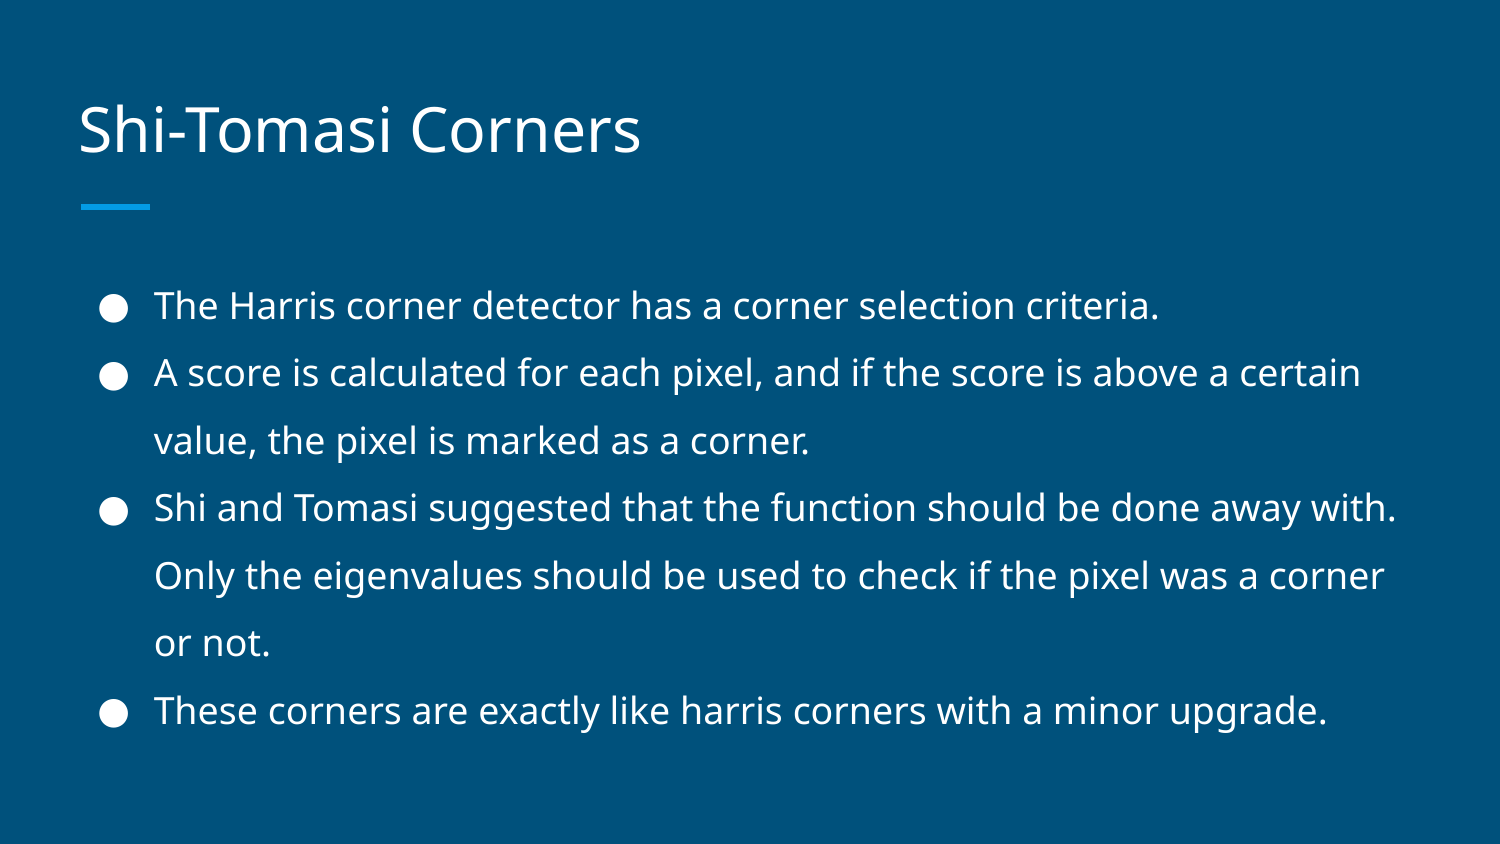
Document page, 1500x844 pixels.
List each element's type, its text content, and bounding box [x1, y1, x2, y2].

title Shi-Tomasi Corners [63, 75, 1437, 188]
list The Harris corner detector has a corner selection criteria. A score is calculated for each pixel, and if the score is above a certain value, the pixel is marked as a corner. Shi and Tomasi suggested that the function should be done away with. Only the eigenvalues should be used to check if the pixel was a corner or not. These corners are exactly like harris corners with a minor upgrade. [63, 244, 1437, 750]
